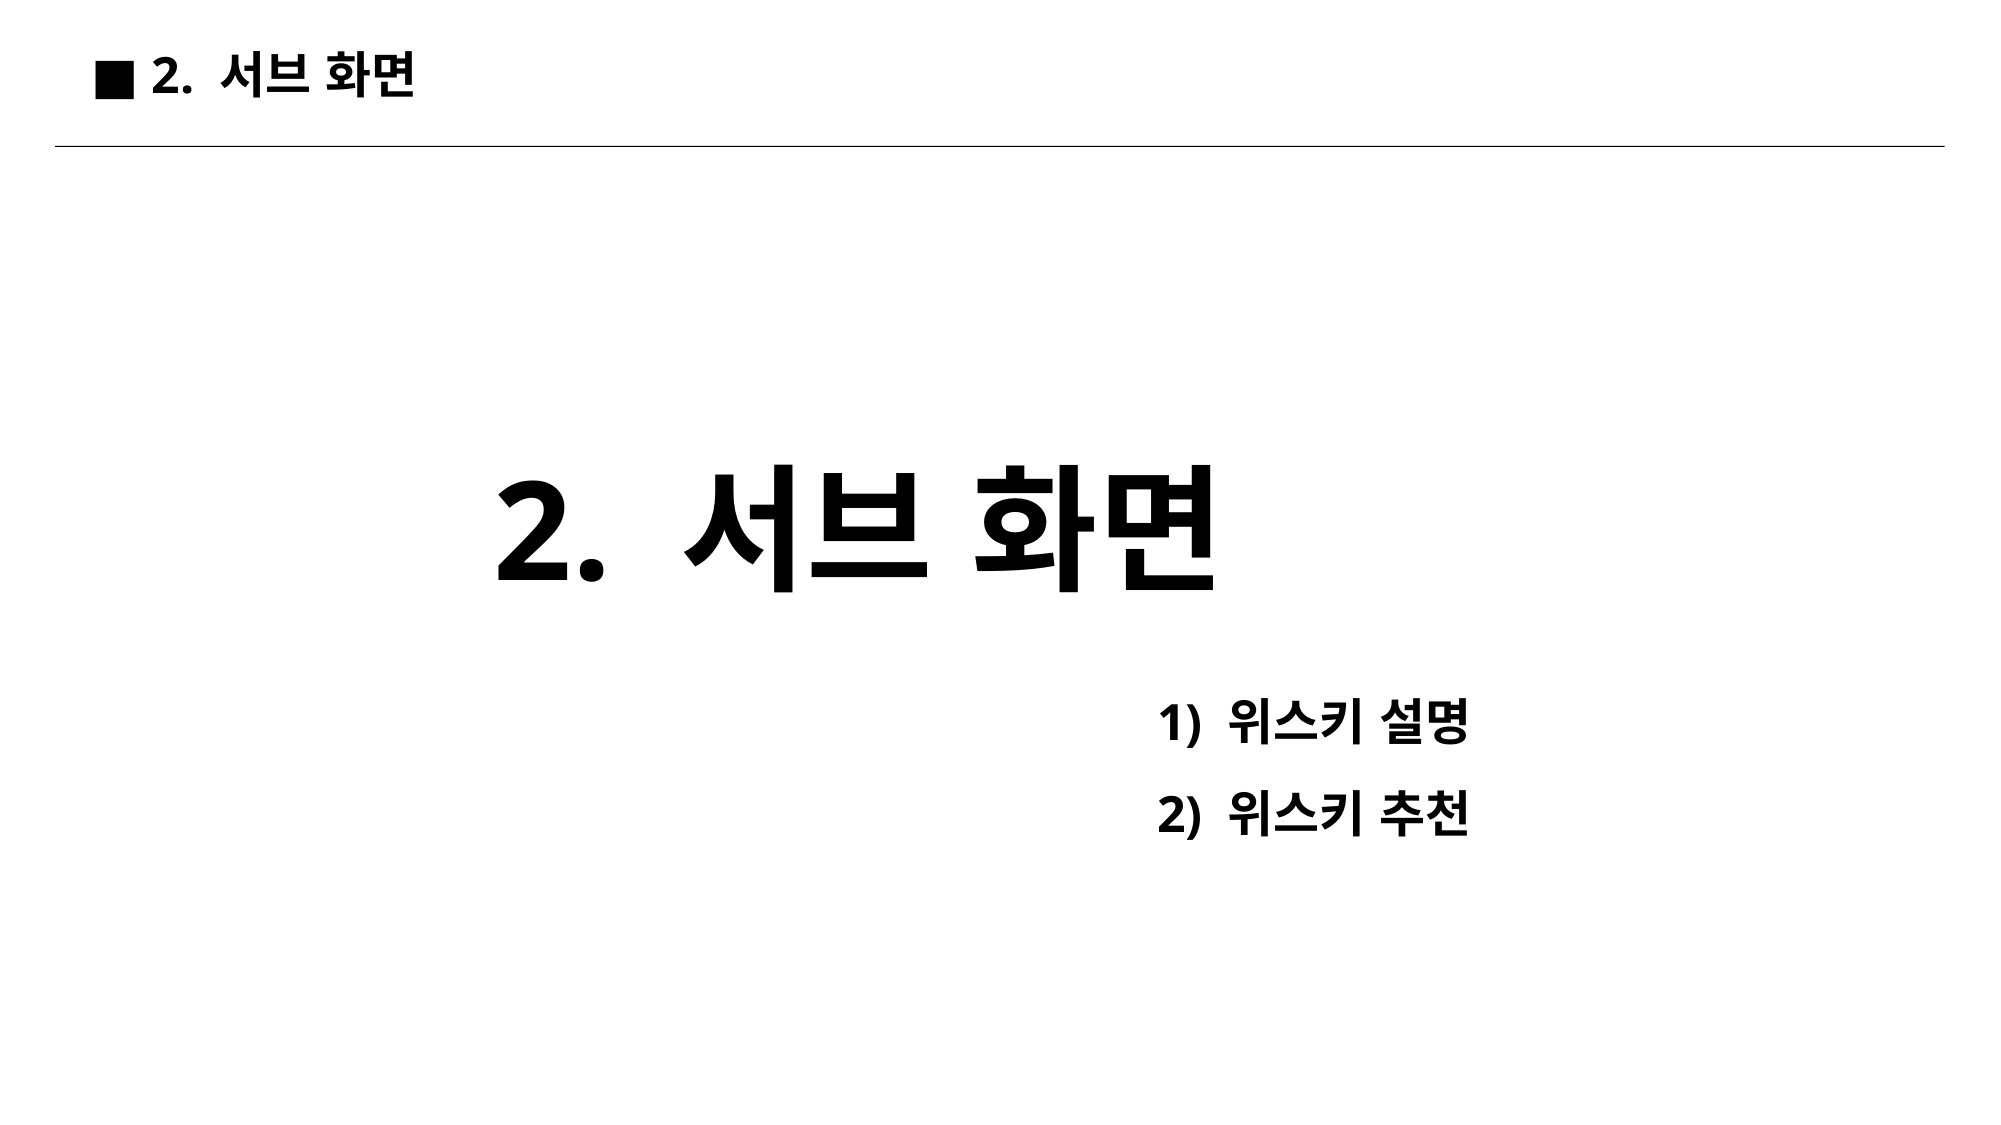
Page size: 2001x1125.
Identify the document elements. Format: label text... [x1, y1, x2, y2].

text_box 2. 서브 화면 [478, 435, 1240, 616]
text_box 1) 위스키 설명 [1142, 683, 1487, 759]
text_box 2) 위스키 추천 [1142, 774, 1487, 850]
text_box ■ 2. 서브 화면 [76, 36, 433, 111]
